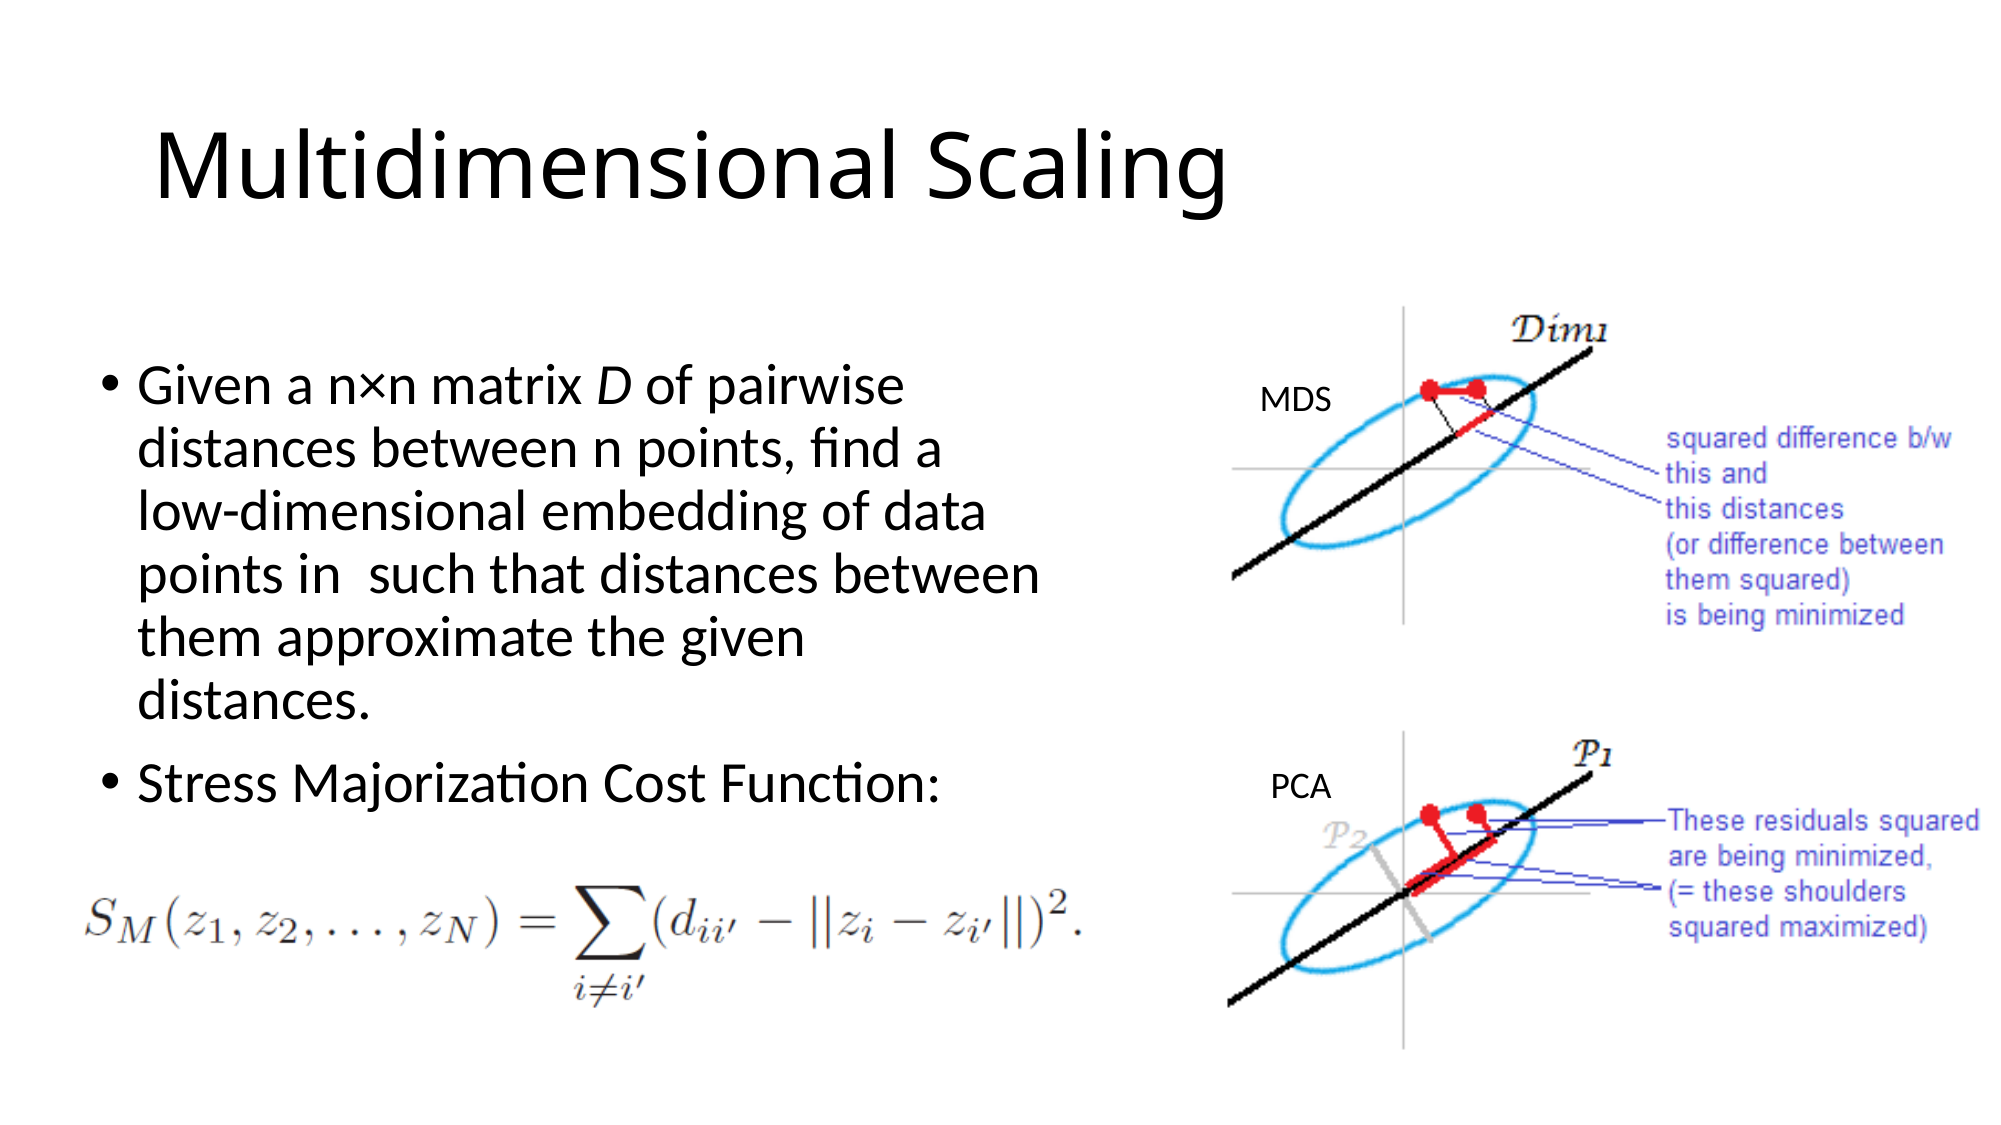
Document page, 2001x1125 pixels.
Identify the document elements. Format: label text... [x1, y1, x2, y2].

title Multidimensional Scaling [137, 59, 1863, 278]
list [1091, 287, 1996, 1061]
picture [52, 846, 1140, 1030]
